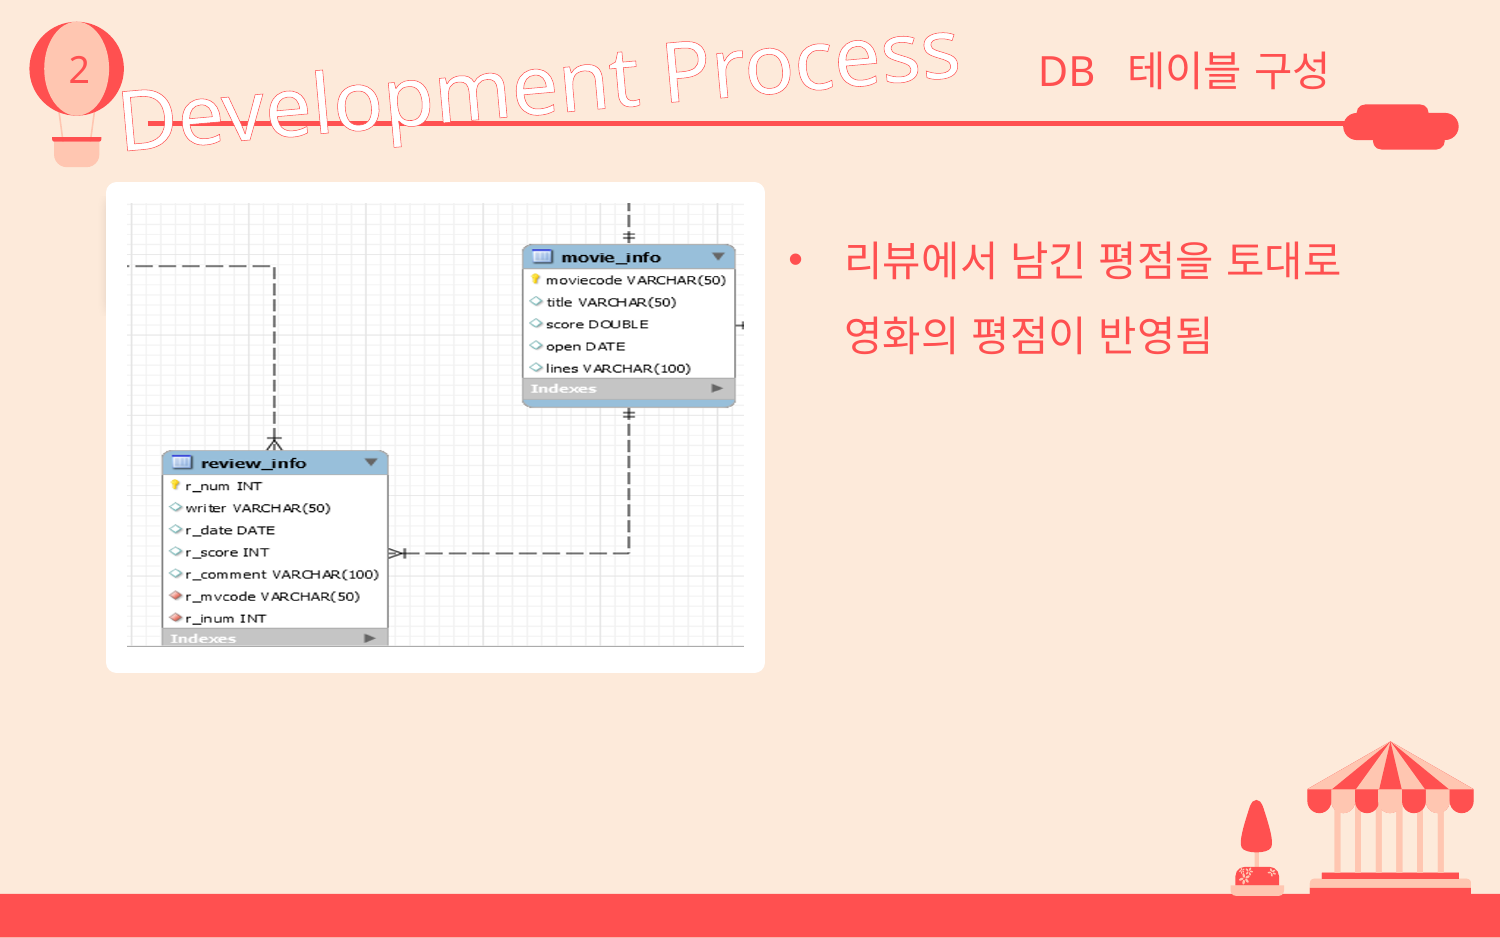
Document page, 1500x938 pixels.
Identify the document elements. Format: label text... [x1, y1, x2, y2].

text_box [1307, 741, 1474, 896]
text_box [147, 104, 1459, 150]
text_box Development Process [124, 75, 1000, 176]
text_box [29, 21, 125, 168]
text_box [0, 892, 1500, 938]
text_box 리뷰에서 남긴 평점을 토대로 영화의 평점이 반영됨 [773, 202, 1474, 367]
picture [126, 202, 744, 653]
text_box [1230, 799, 1285, 896]
text_box DB 테이블 구성 [1023, 75, 1466, 103]
text_box [0, 0, 1500, 75]
